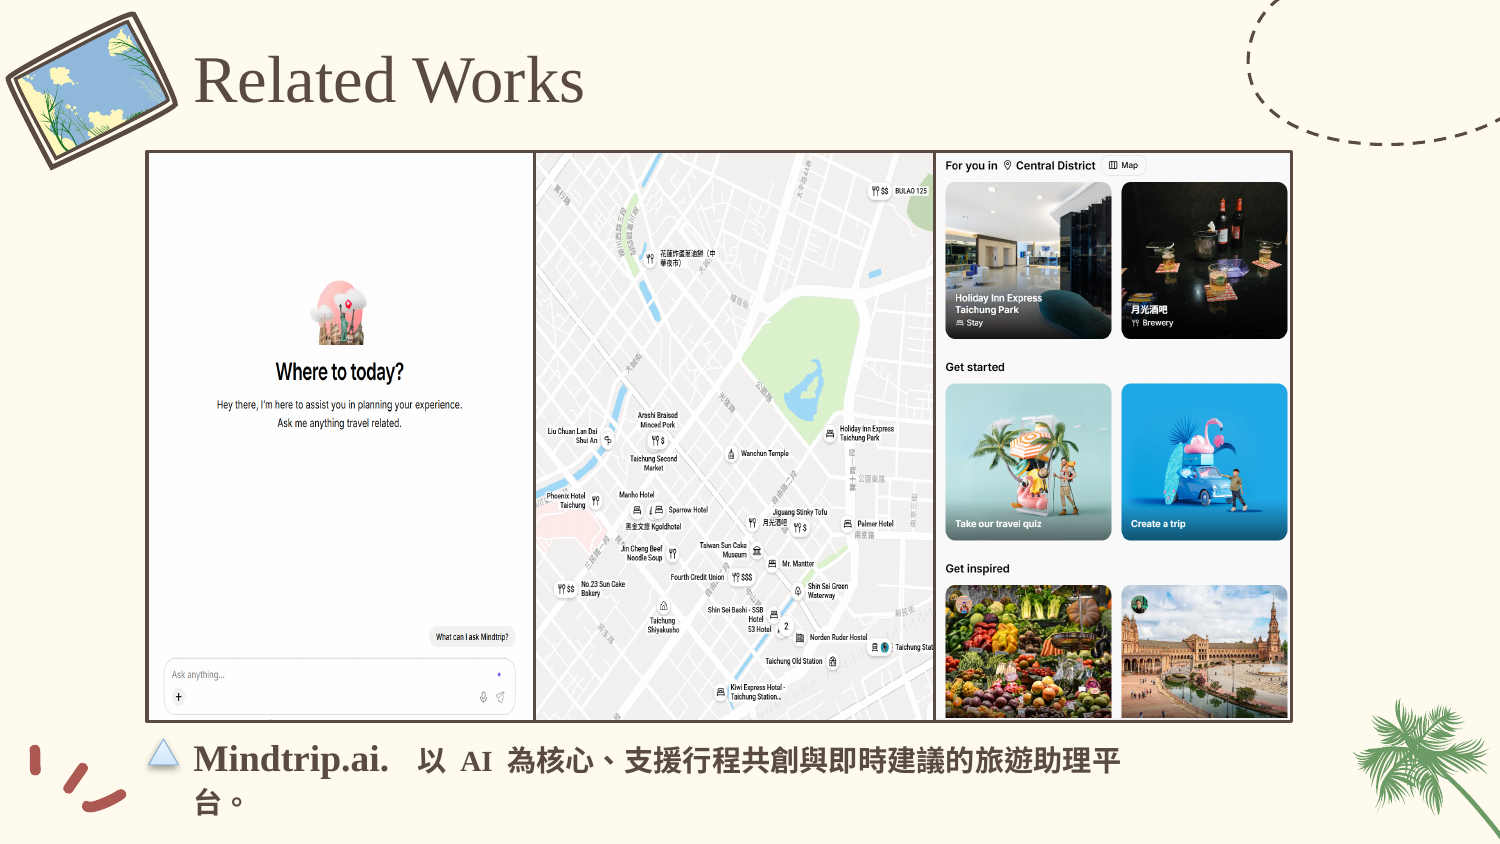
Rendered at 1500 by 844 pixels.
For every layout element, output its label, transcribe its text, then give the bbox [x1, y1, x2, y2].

text_box [148, 738, 178, 766]
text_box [148, 152, 1290, 720]
text_box Related Works [178, 28, 955, 124]
text_box Mindtrip.ai. 以 AI 為核心、支援行程共創與即時建議的旅遊助理平台。 [178, 720, 1188, 827]
